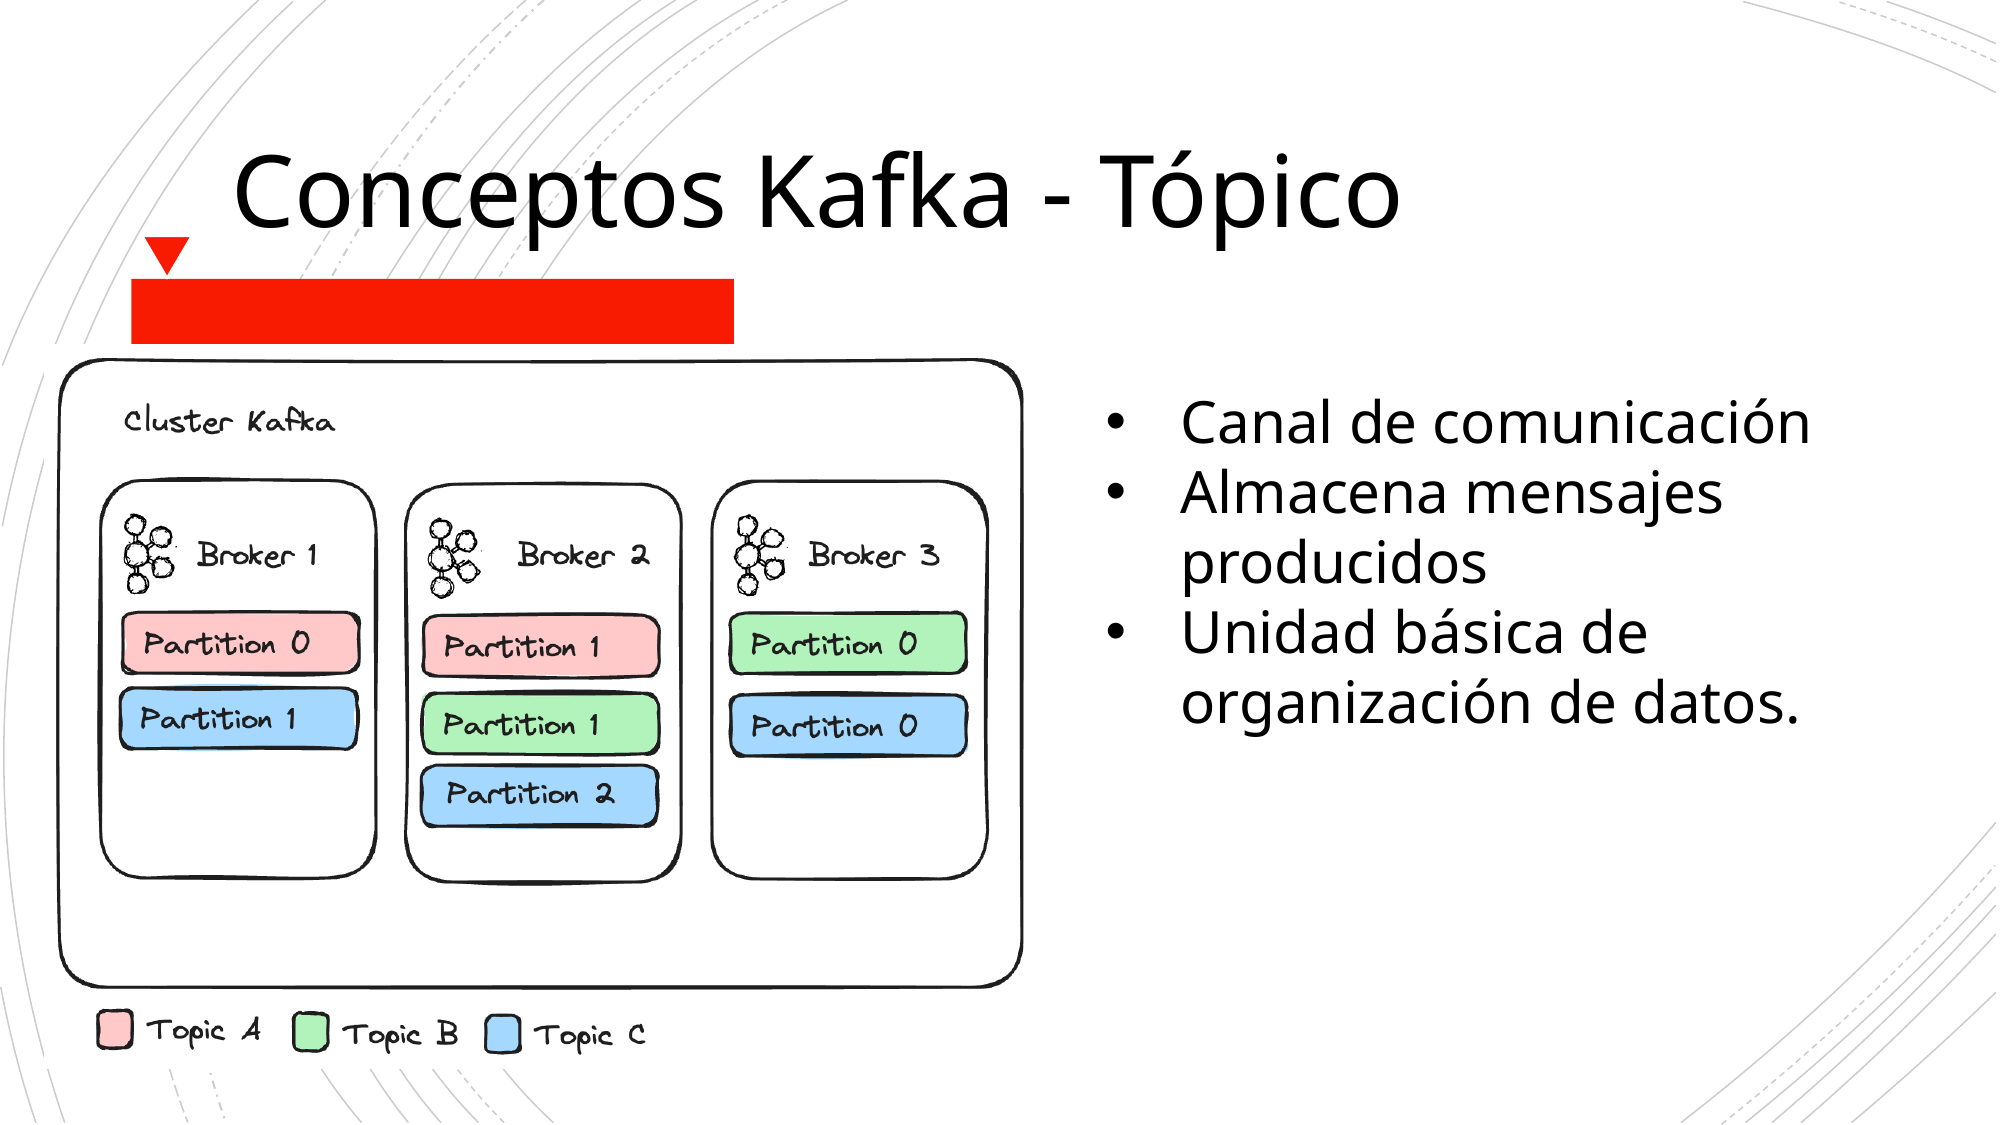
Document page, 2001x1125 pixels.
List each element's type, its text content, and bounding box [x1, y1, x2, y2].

text_box [140, 234, 194, 280]
text_box Canal de comunicación Almacena mensajes producidos Unidad básica de organización de datos. [1090, 378, 1956, 813]
picture [44, 343, 1036, 1069]
text_box Conceptos Kafka - Tópico [217, 120, 1432, 256]
